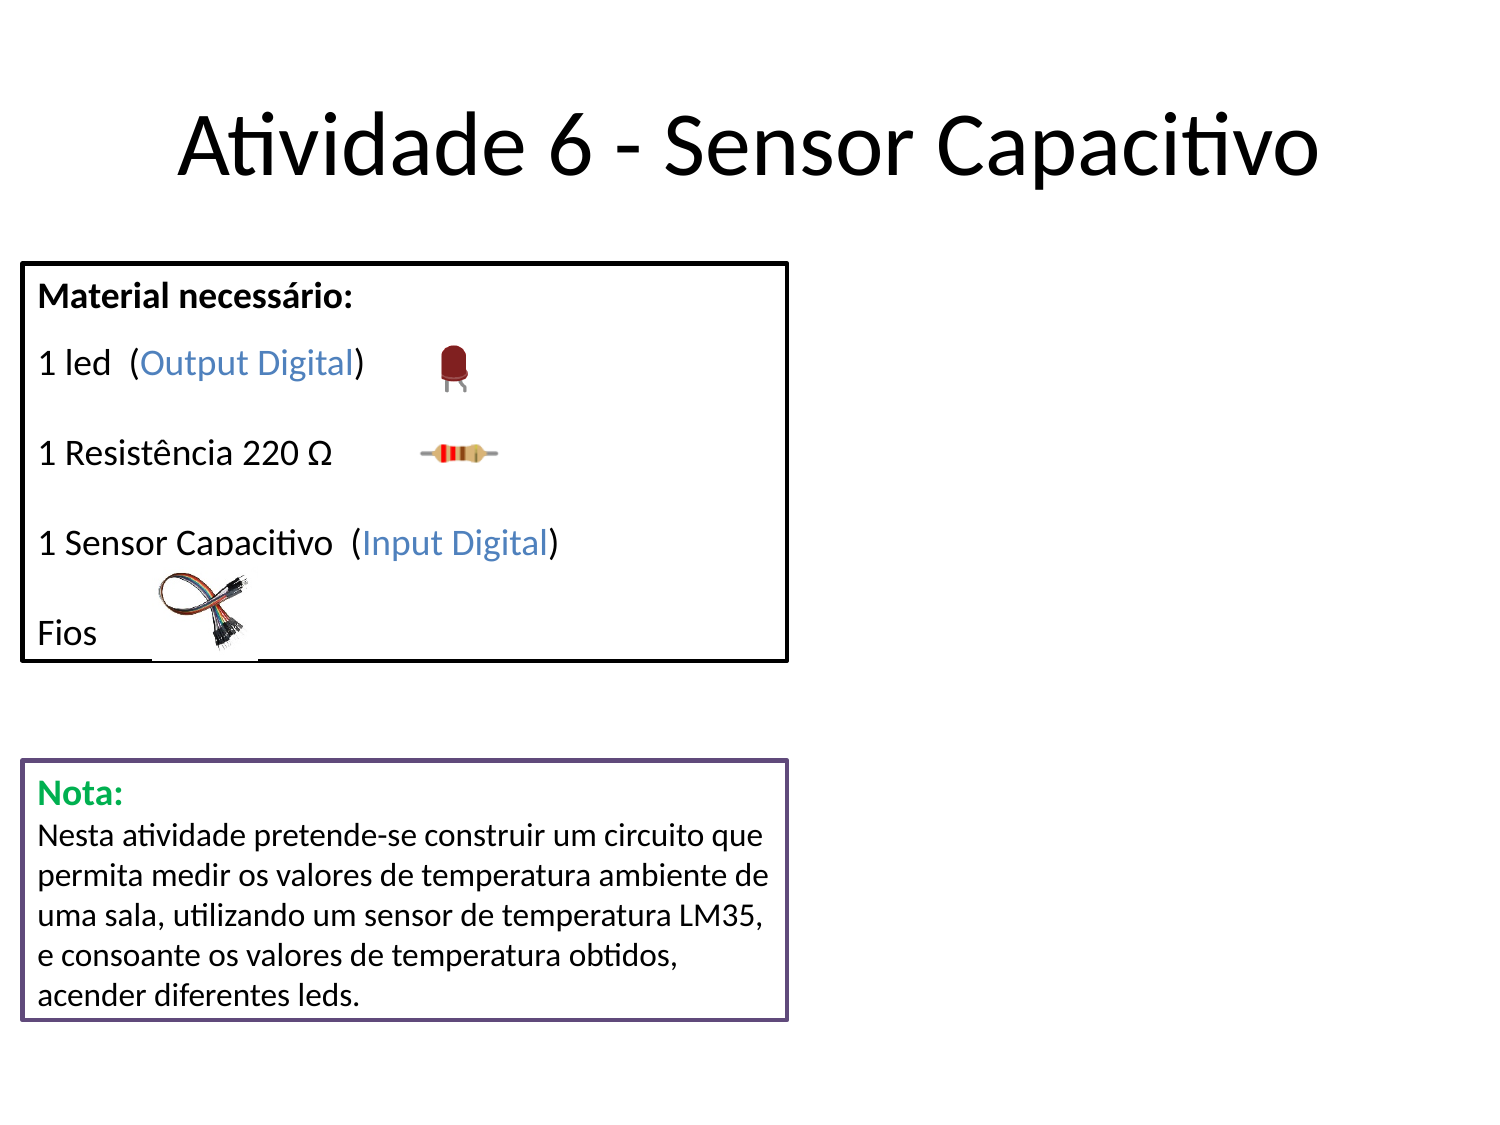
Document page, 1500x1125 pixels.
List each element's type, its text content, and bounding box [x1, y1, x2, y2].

text_box Nota: Nesta atividade pretende-se construir um circuito que permita medir os valores de temperatura ambiente de uma sala, utilizando um sensor de temperatura LM35, e consoante os valores de temperatura obtidos, acender diferentes leds. [22, 760, 788, 1020]
title Atividade 6 - Sensor Capacitivo [75, 45, 1425, 233]
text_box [22, 263, 788, 666]
